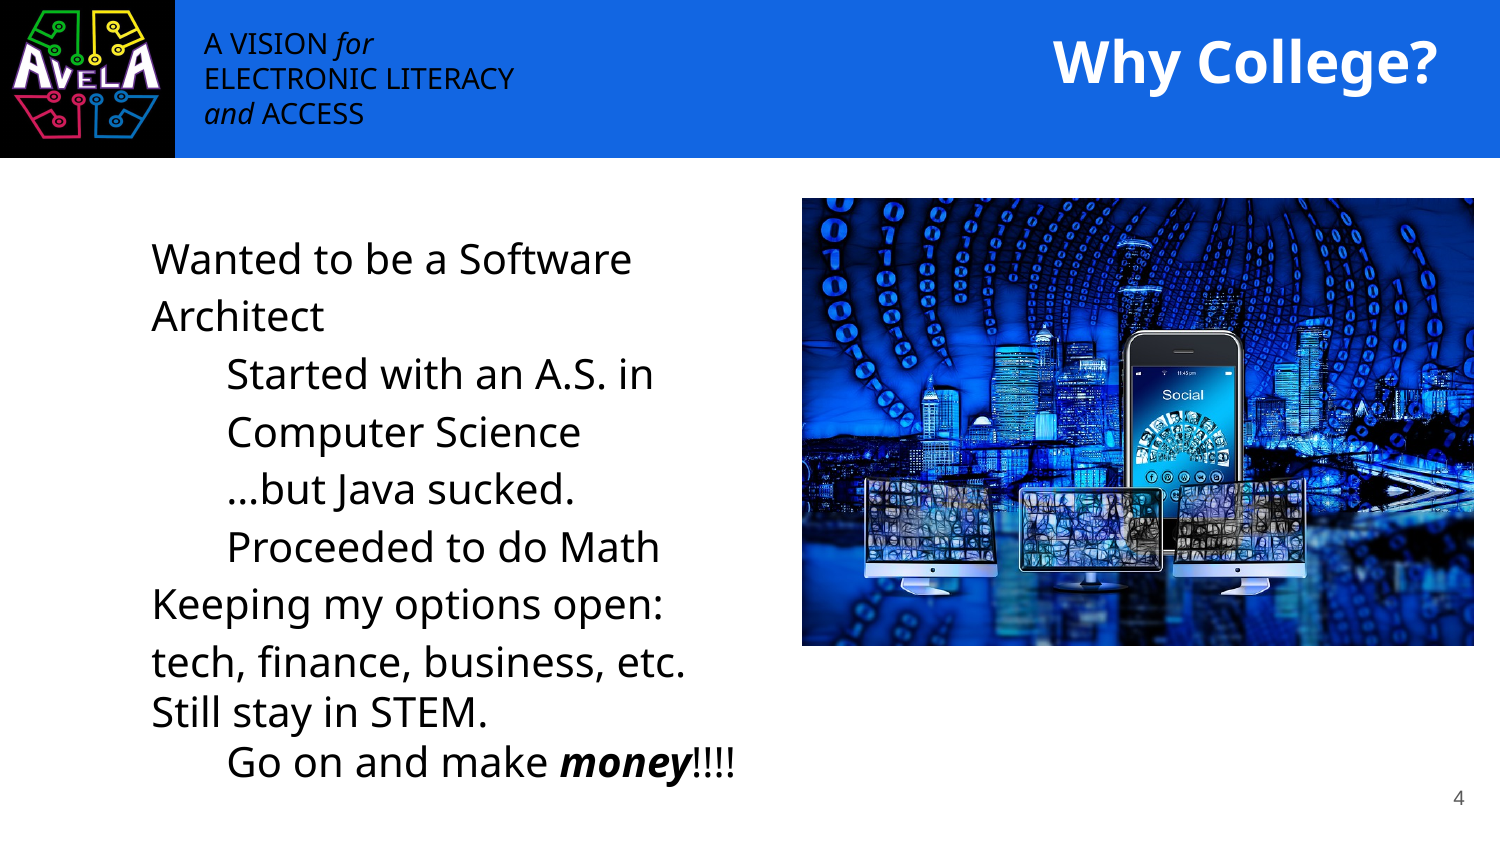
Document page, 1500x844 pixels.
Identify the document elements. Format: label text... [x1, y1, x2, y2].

title Why College? [562, 10, 1454, 111]
picture [0, 0, 175, 158]
slide_number ‹#› [1389, 764, 1480, 830]
picture [802, 197, 1474, 646]
list Wanted to be a Software Architect Started with an A.S. in Computer Science …but Java sucked. Proceeded to do Math Keeping my options open: tech, finance, business, etc. Still stay in STEM. Go on and make money!!!! [61, 210, 779, 822]
